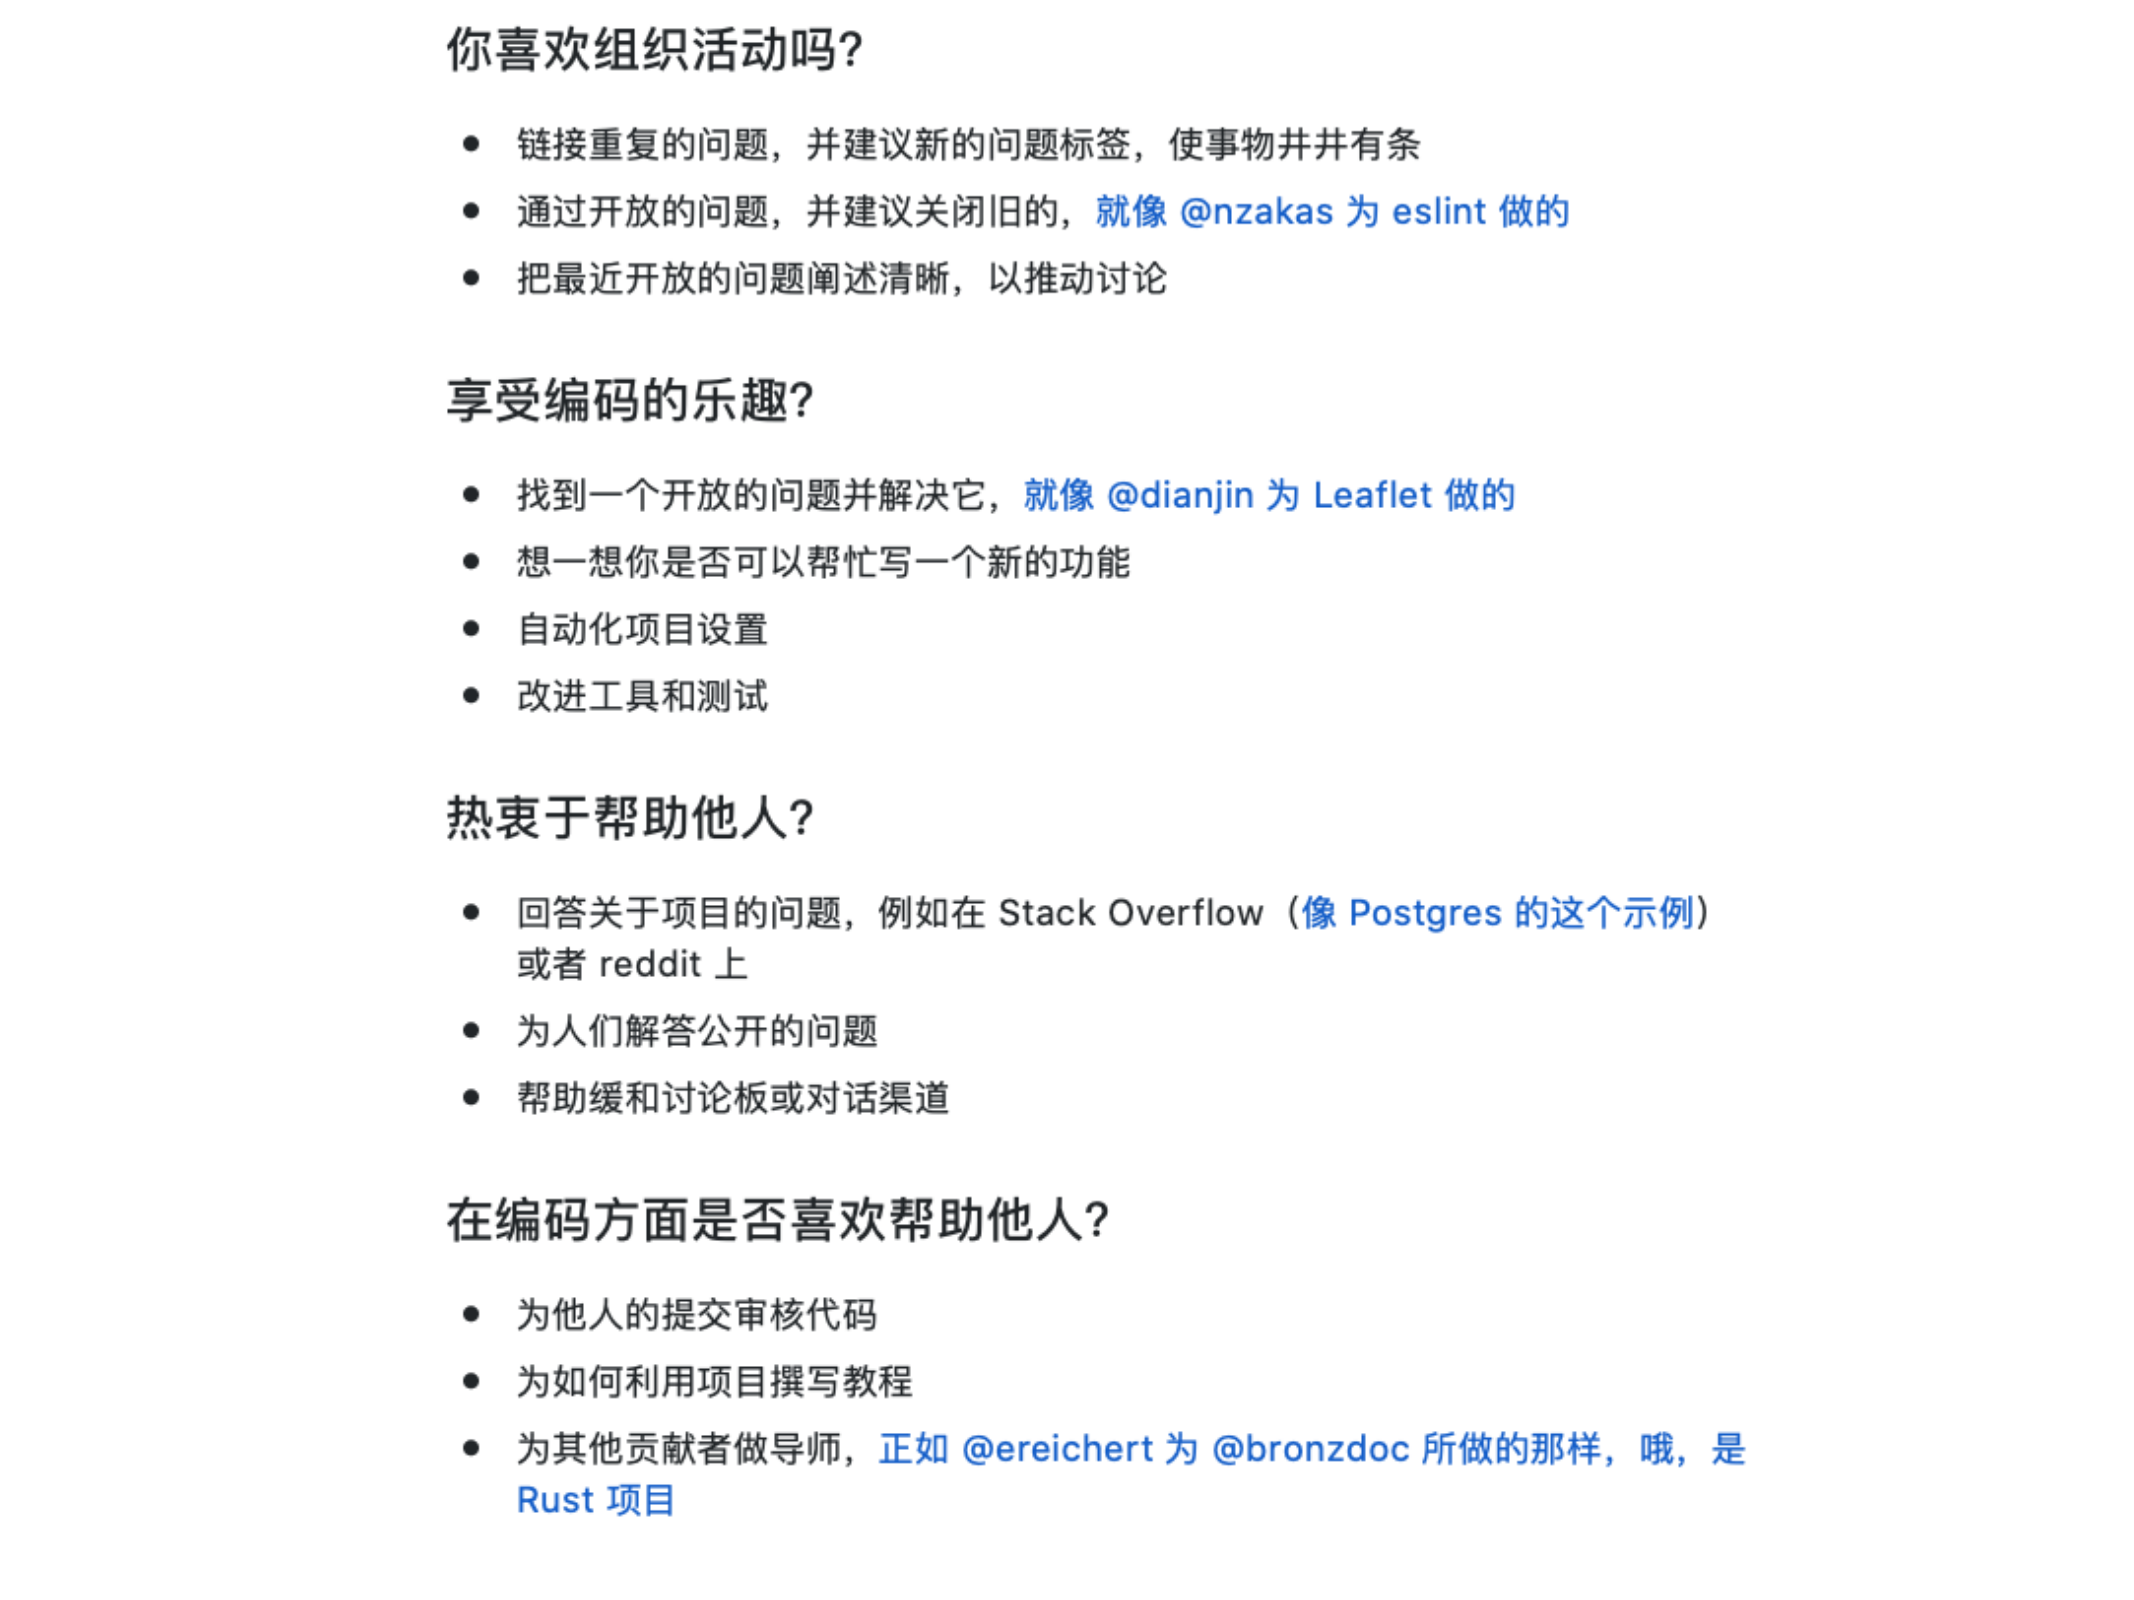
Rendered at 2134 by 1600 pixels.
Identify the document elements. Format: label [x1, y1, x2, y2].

picture [314, 0, 1820, 1566]
